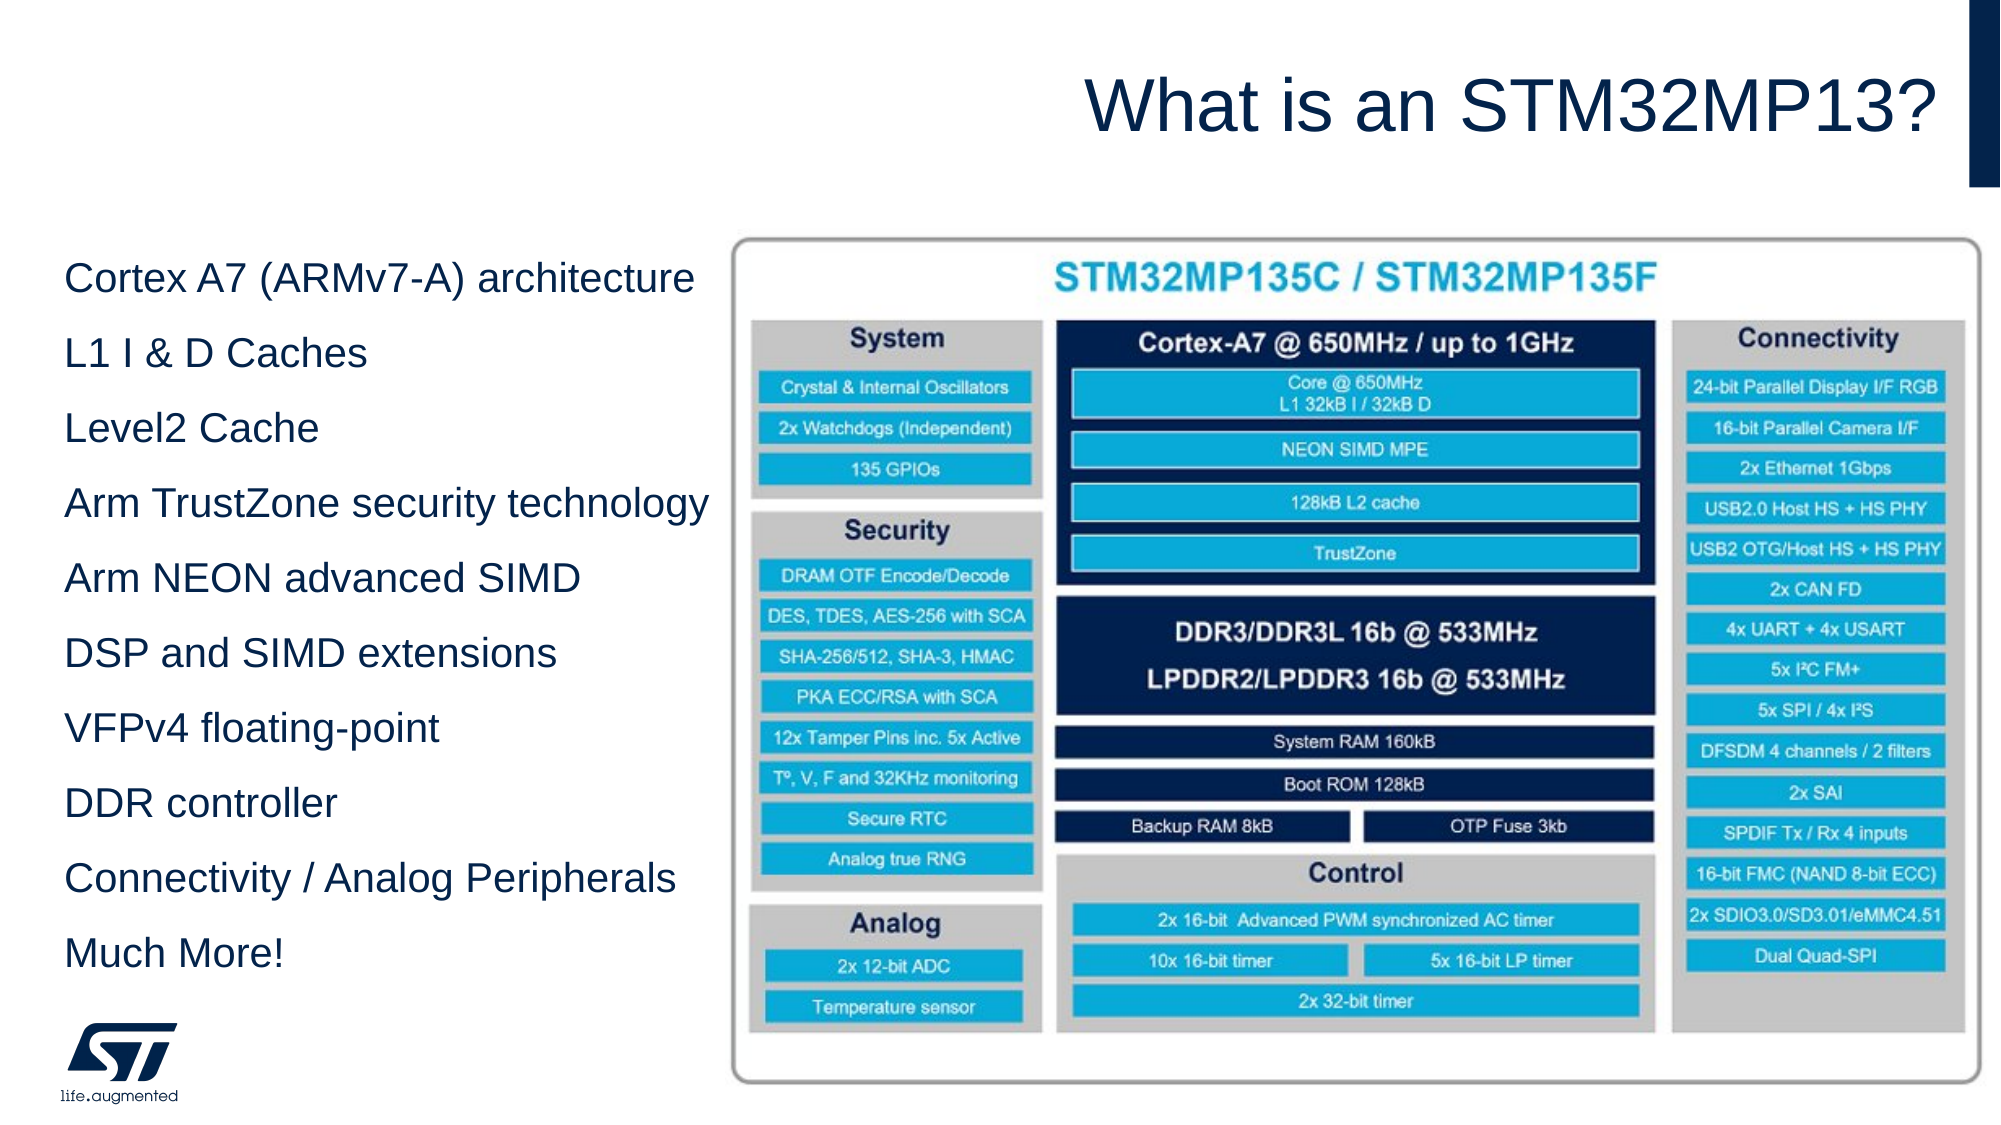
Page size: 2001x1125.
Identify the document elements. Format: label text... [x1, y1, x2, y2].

list Cortex A7 (ARMv7-A) architecture L1 I & D Caches Level2 Cache Arm TrustZone security technology Arm NEON advanced SIMD DSP and SIMD extensions VFPv4 floating-point DDR controller Connectivity / Analog Peripherals Much More! [49, 243, 725, 1000]
title What is an STM32MP13? [49, 0, 1954, 215]
picture [725, 228, 1990, 1088]
picture [37, 999, 201, 1125]
